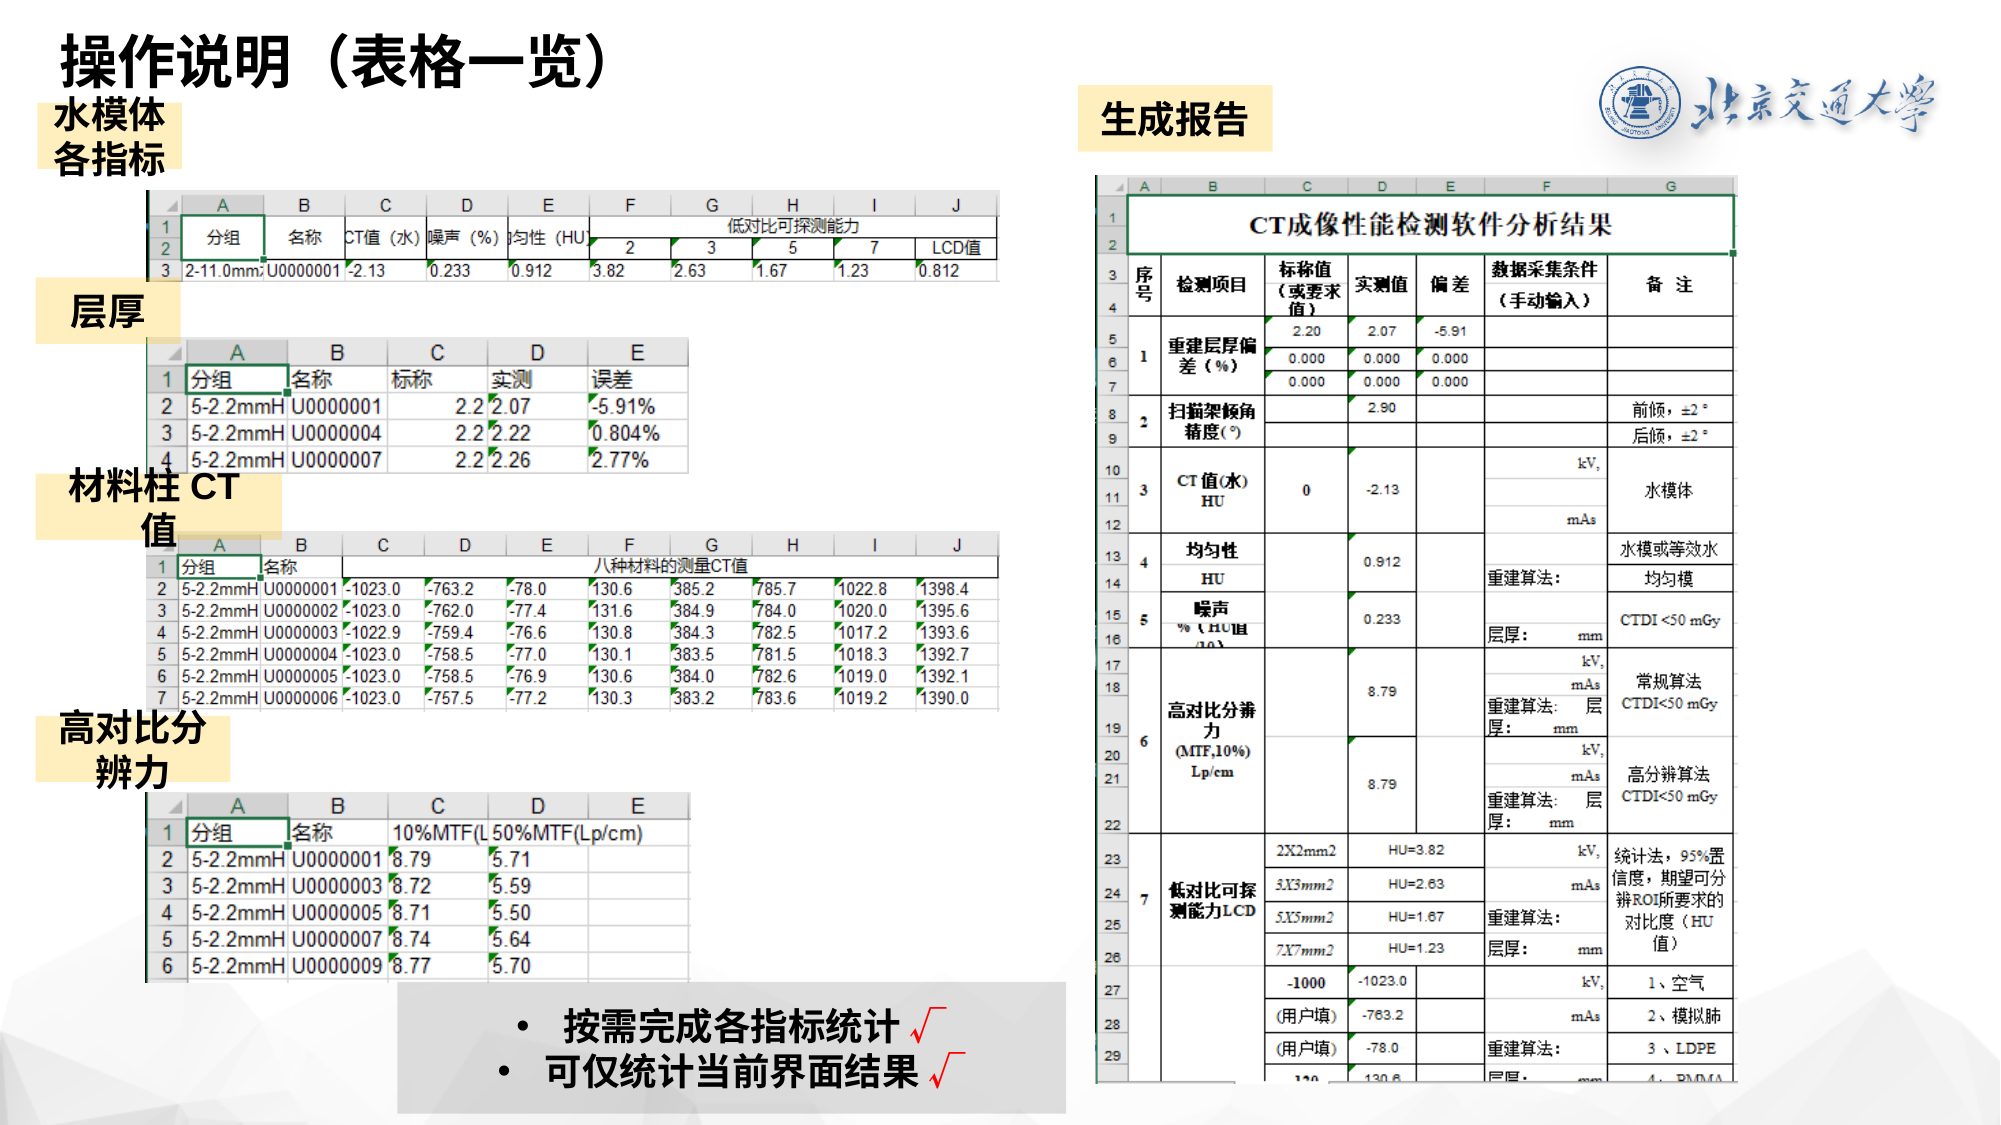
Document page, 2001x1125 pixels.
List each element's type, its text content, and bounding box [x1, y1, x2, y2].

text_box 水模体各指标 [36, 102, 183, 170]
picture [145, 792, 691, 983]
text_box 材料柱CT值 [35, 472, 283, 541]
text_box 层厚 [35, 276, 182, 345]
text_box 生成报告 [1077, 84, 1274, 153]
picture [146, 190, 1000, 282]
text_box 按需完成各指标统计 √ 可仅统计当前界面结果 √ [396, 981, 1067, 1115]
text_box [1599, 66, 1934, 139]
picture [146, 337, 689, 474]
picture [1095, 175, 1738, 1084]
picture [146, 531, 1000, 712]
text_box 高对比分辨力 [35, 715, 232, 783]
text_box 操作说明（表格一览） [44, 25, 1780, 135]
